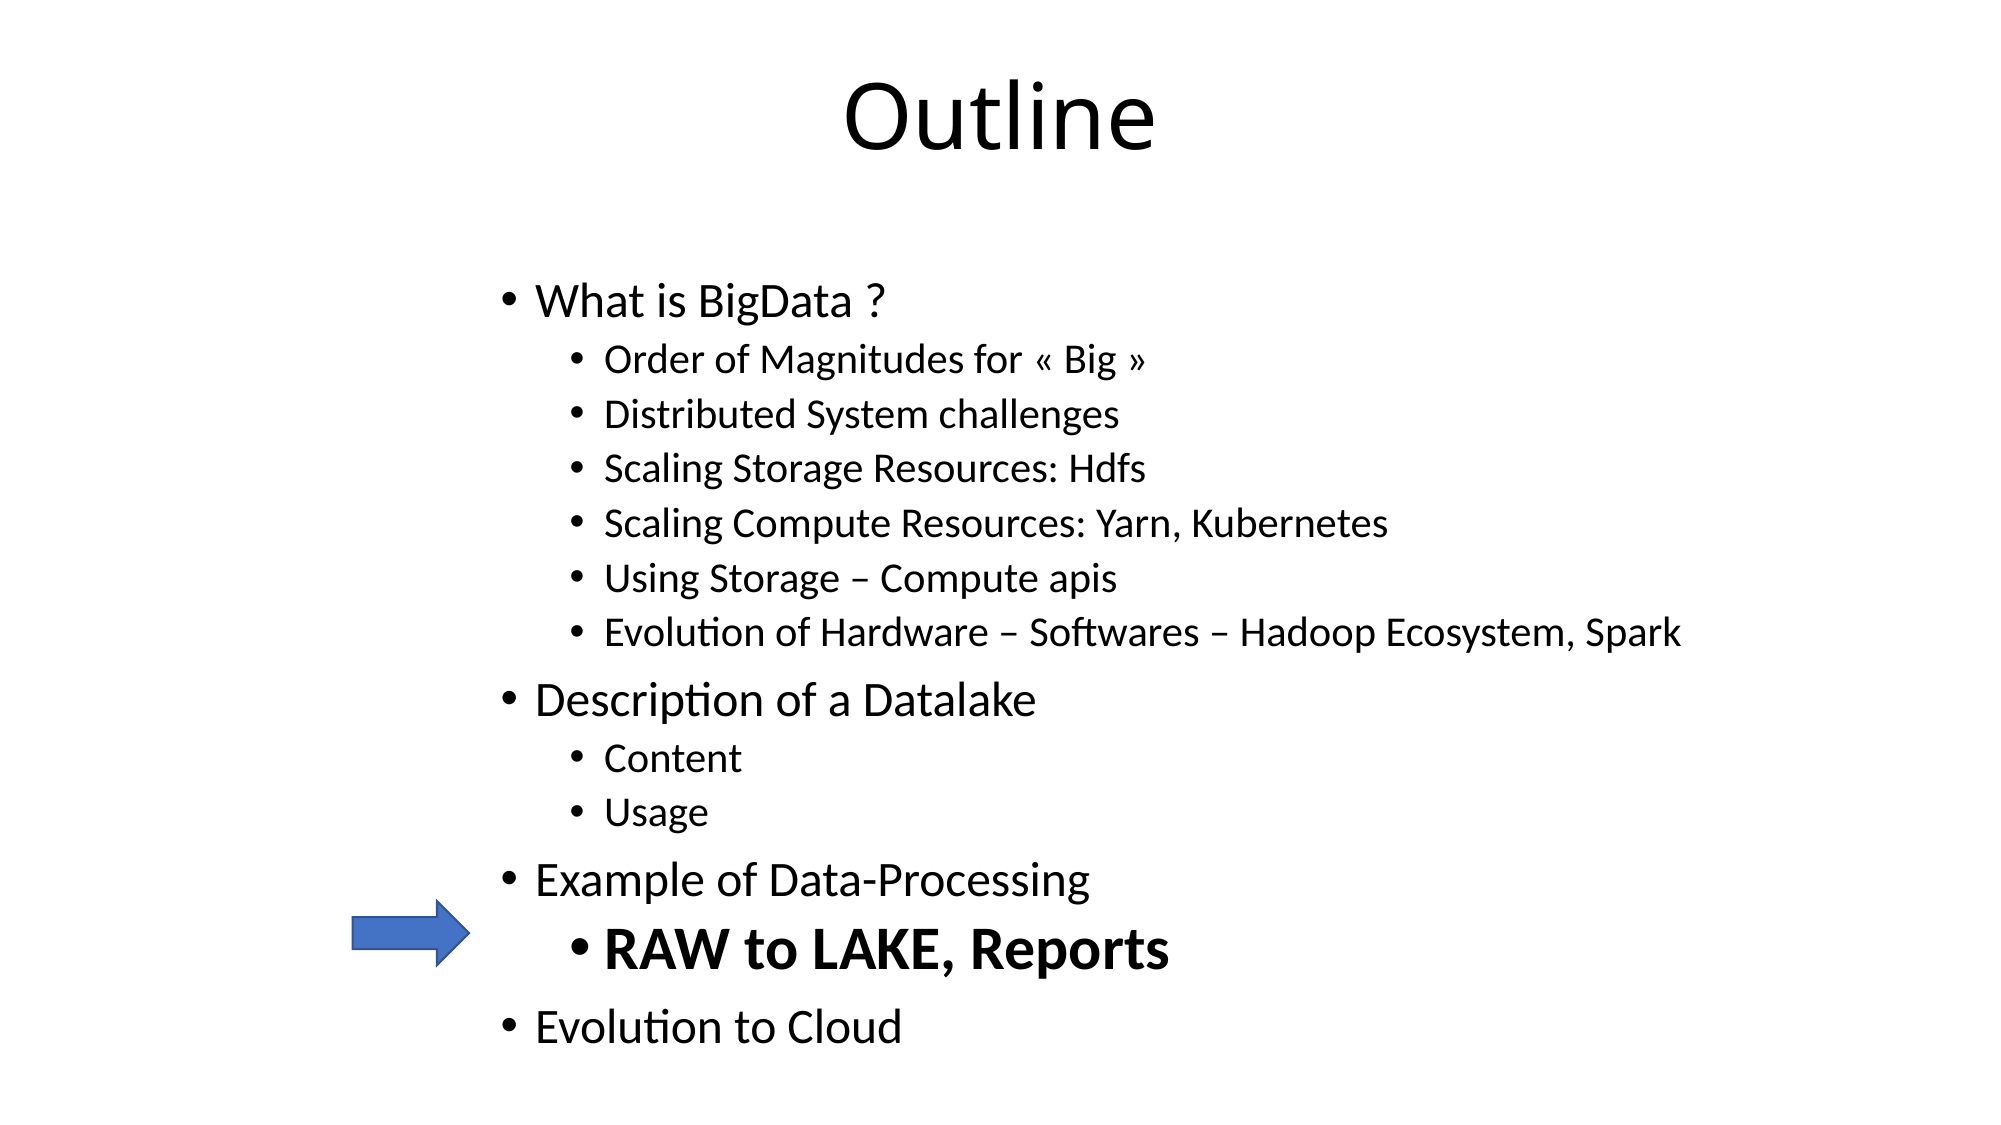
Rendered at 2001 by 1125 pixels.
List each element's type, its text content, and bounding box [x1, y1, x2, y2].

text_box [351, 898, 471, 968]
list What is BigData ? Order of Magnitudes for « Big » Distributed System challenges Scaling Storage Resources: Hdfs Scaling Compute Resources: Yarn, Kubernetes Using Storage – Compute apis Evolution of Hardware – Softwares – Hadoop Ecosystem, Spark Description of a Datalake Content Usage Example of Data-Processing RAW to LAKE, Reports Evolution to Cloud [485, 267, 1873, 1066]
title Outline [137, 11, 1863, 229]
